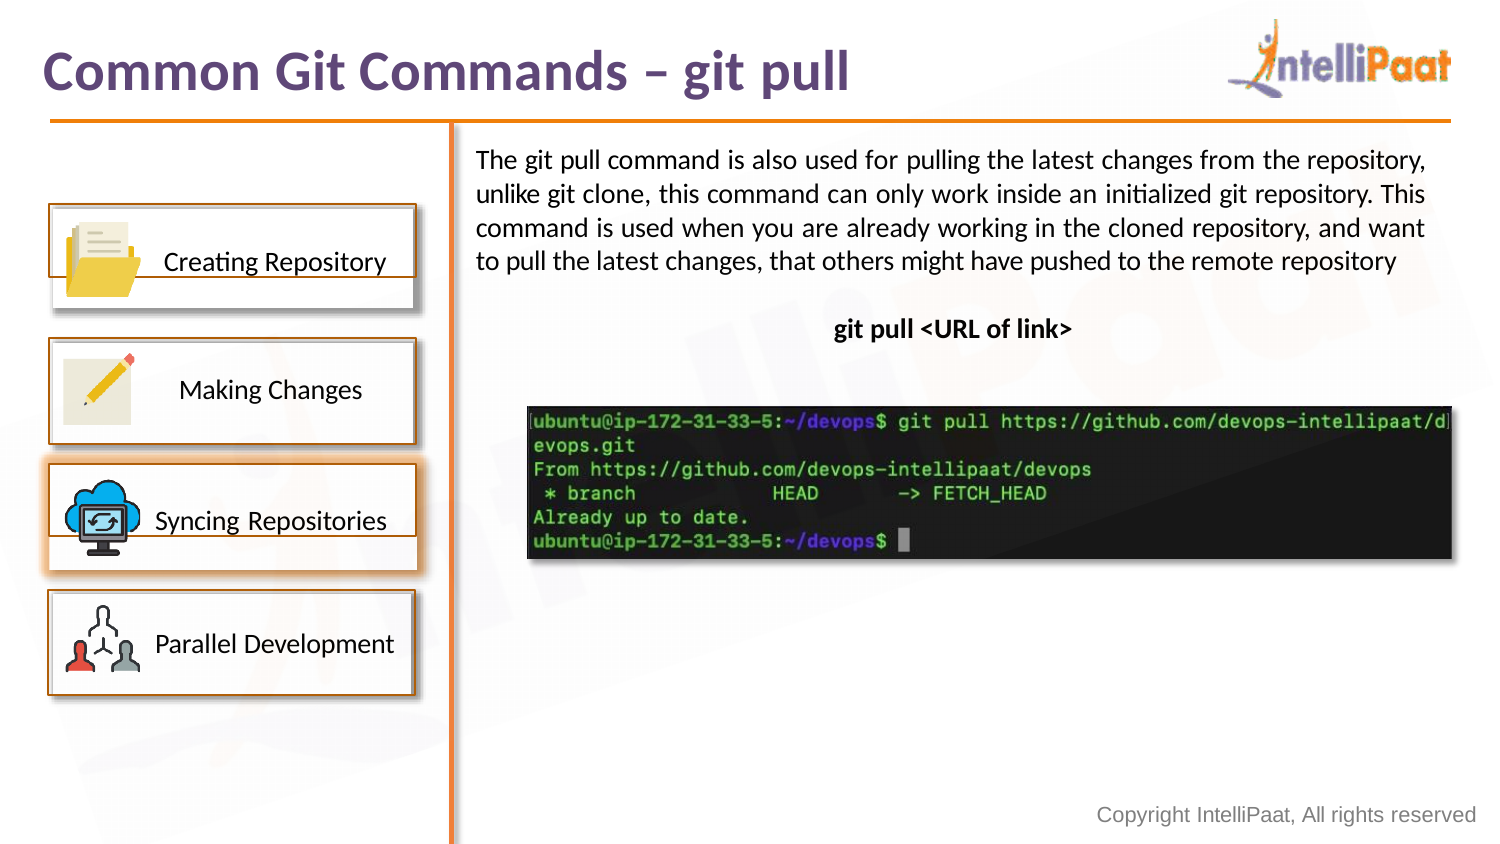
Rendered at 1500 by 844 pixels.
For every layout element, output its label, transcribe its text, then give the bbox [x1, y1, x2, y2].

footer Copyright IntelliPaat, All rights reserved [1094, 801, 1485, 844]
text_box [0, 0, 1494, 844]
